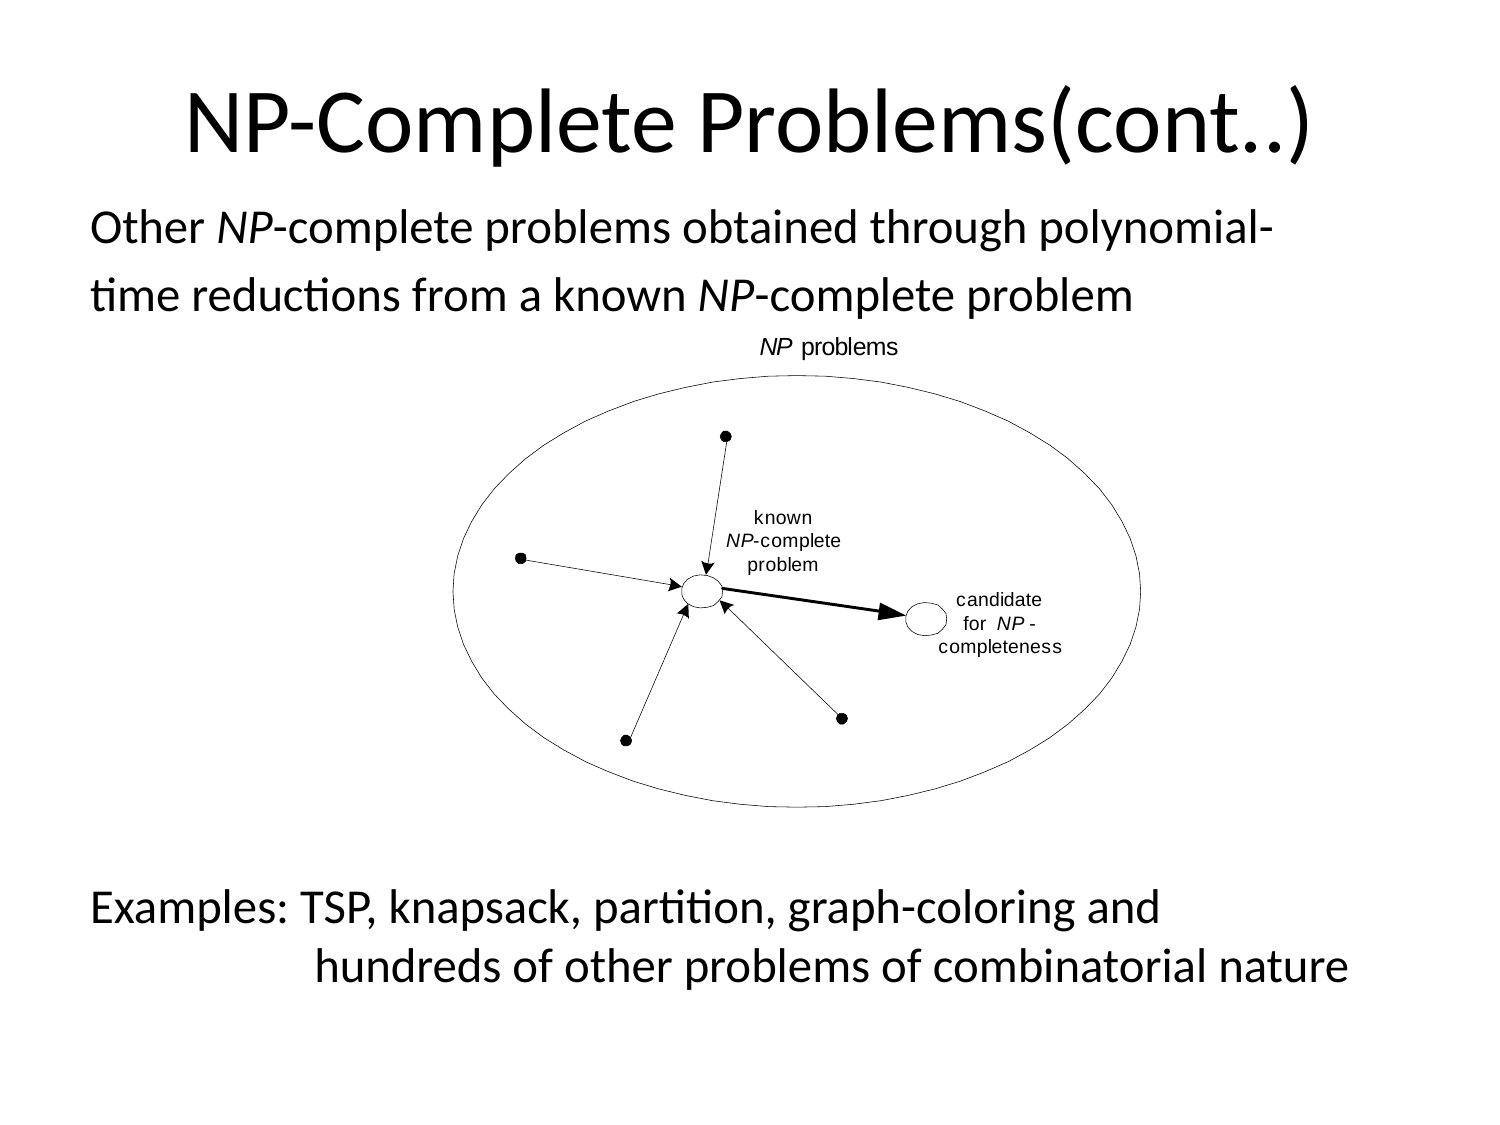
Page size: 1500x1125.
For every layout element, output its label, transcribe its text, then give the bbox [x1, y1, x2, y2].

list Other NP-complete problems obtained through polynomial- time reductions from a known NP-complete problem Examples: TSP, knapsack, partition, graph-coloring and hundreds of other problems of combinatorial nature [75, 187, 1425, 1005]
picture [449, 312, 1145, 811]
title NP-Complete Problems(cont..) [75, 45, 1425, 187]
